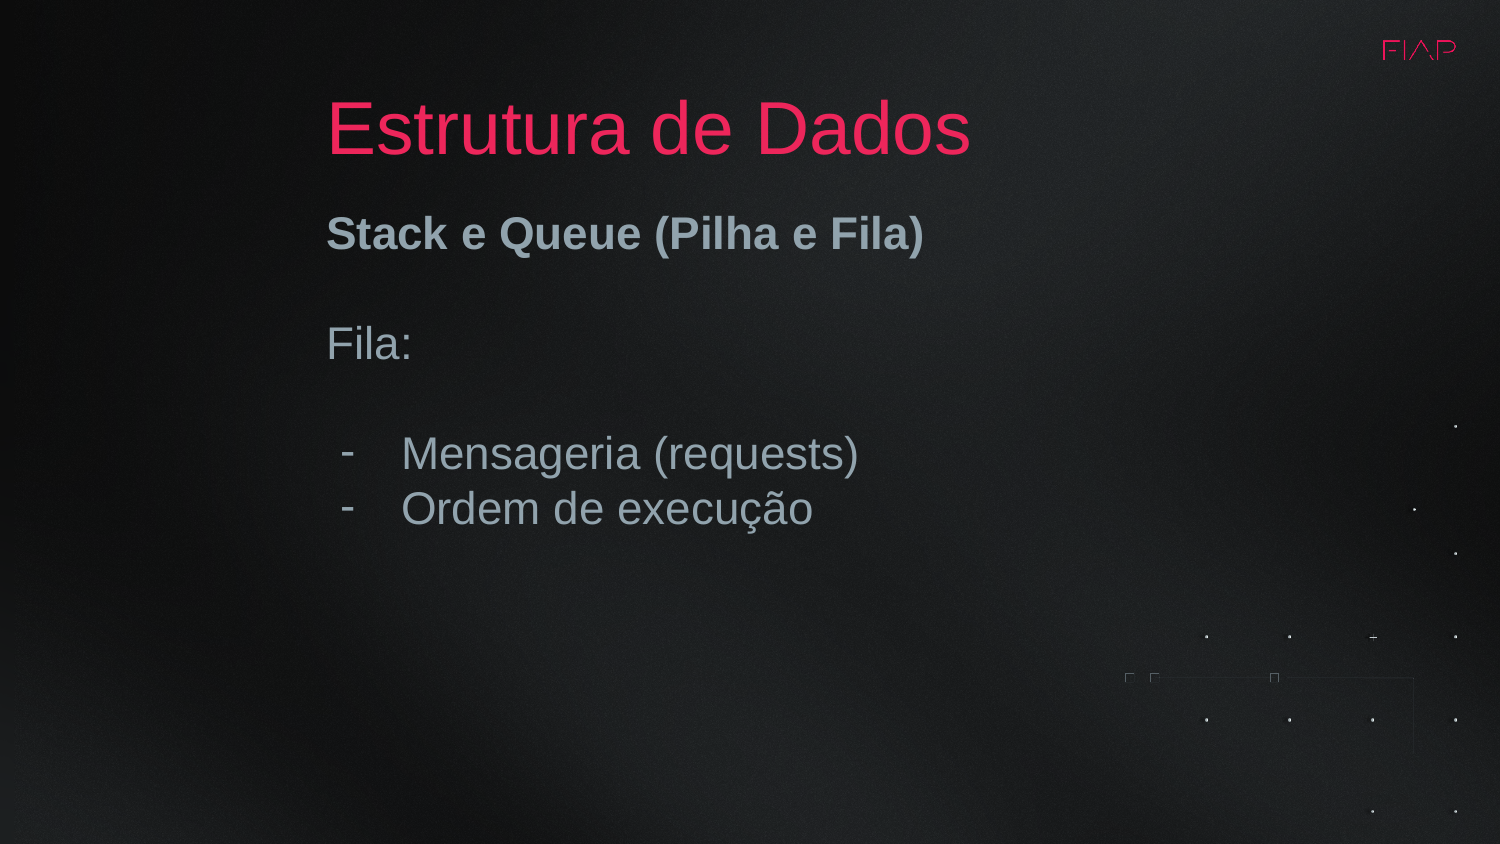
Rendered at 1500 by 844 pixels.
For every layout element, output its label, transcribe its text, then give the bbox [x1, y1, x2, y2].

text_box Estrutura de Dados [311, 72, 1126, 177]
picture [0, 0, 1500, 844]
text_box Stack e Queue (Pilha e Fila) Fila: Mensageria (requests) Ordem de execução [311, 196, 1292, 541]
